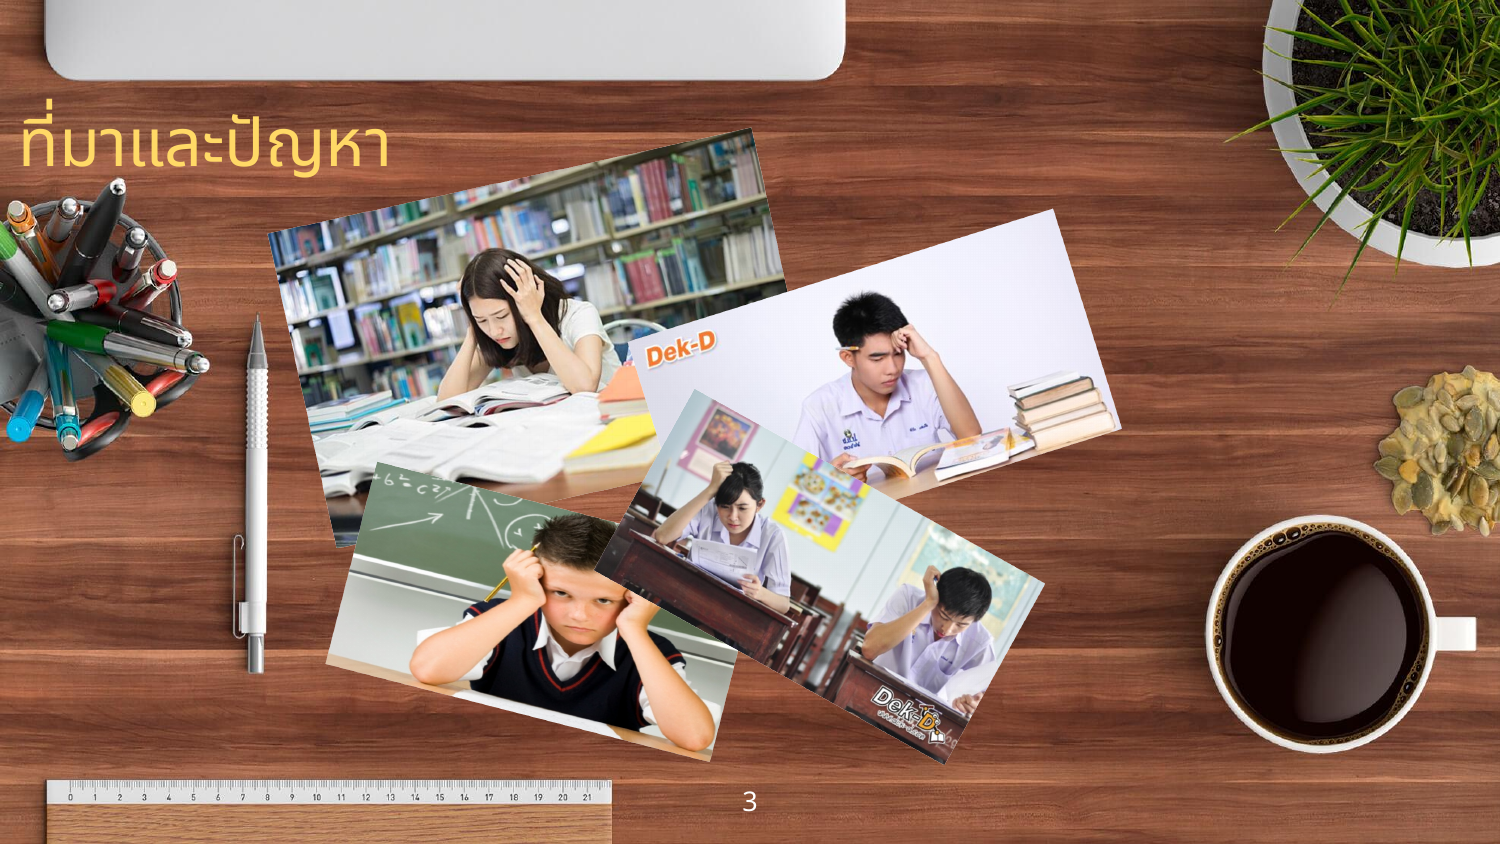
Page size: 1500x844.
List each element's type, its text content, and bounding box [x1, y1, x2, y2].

title ที่มาและปัญหา [0, 67, 641, 180]
slide_number 3 [705, 762, 795, 844]
picture [0, 0, 1500, 844]
